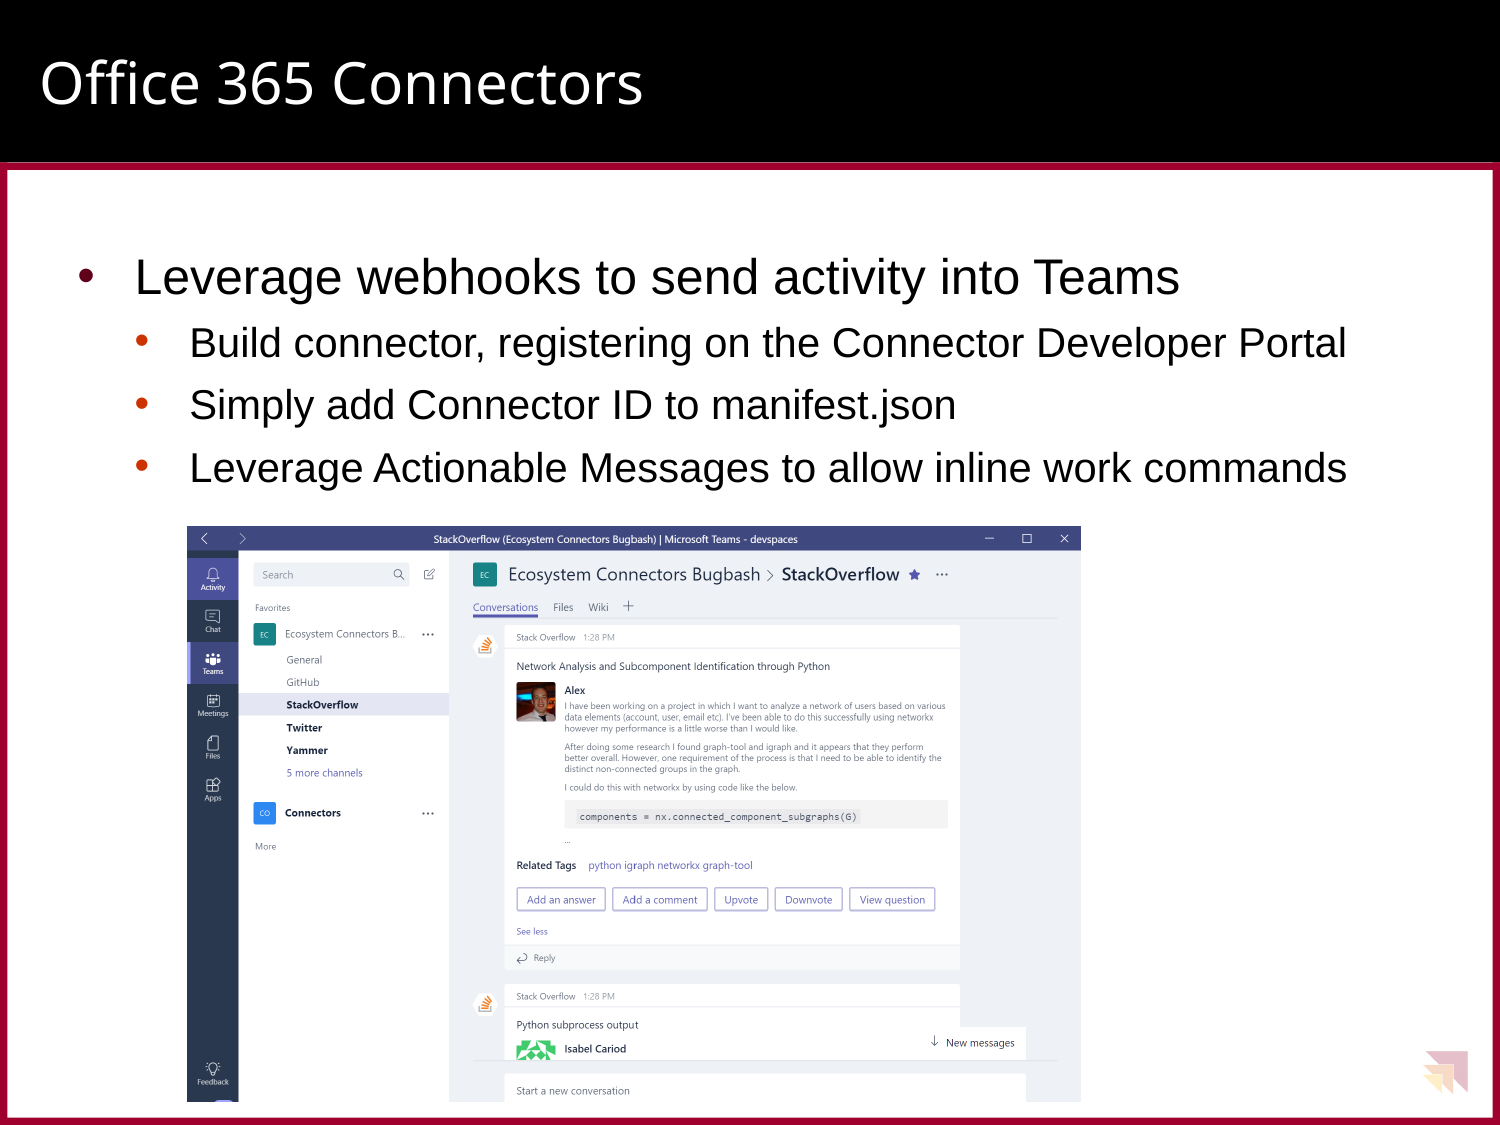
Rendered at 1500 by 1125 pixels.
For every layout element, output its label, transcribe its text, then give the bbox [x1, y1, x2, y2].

title Office 365 Connectors [24, 12, 1438, 150]
picture [187, 526, 1081, 1102]
list Leverage webhooks to send activity into Teams Build connector, registering on the Connector Developer Portal Simply add Connector ID to manifest.json Leverage Actionable Messages to allow inline work commands [62, 237, 1438, 1088]
